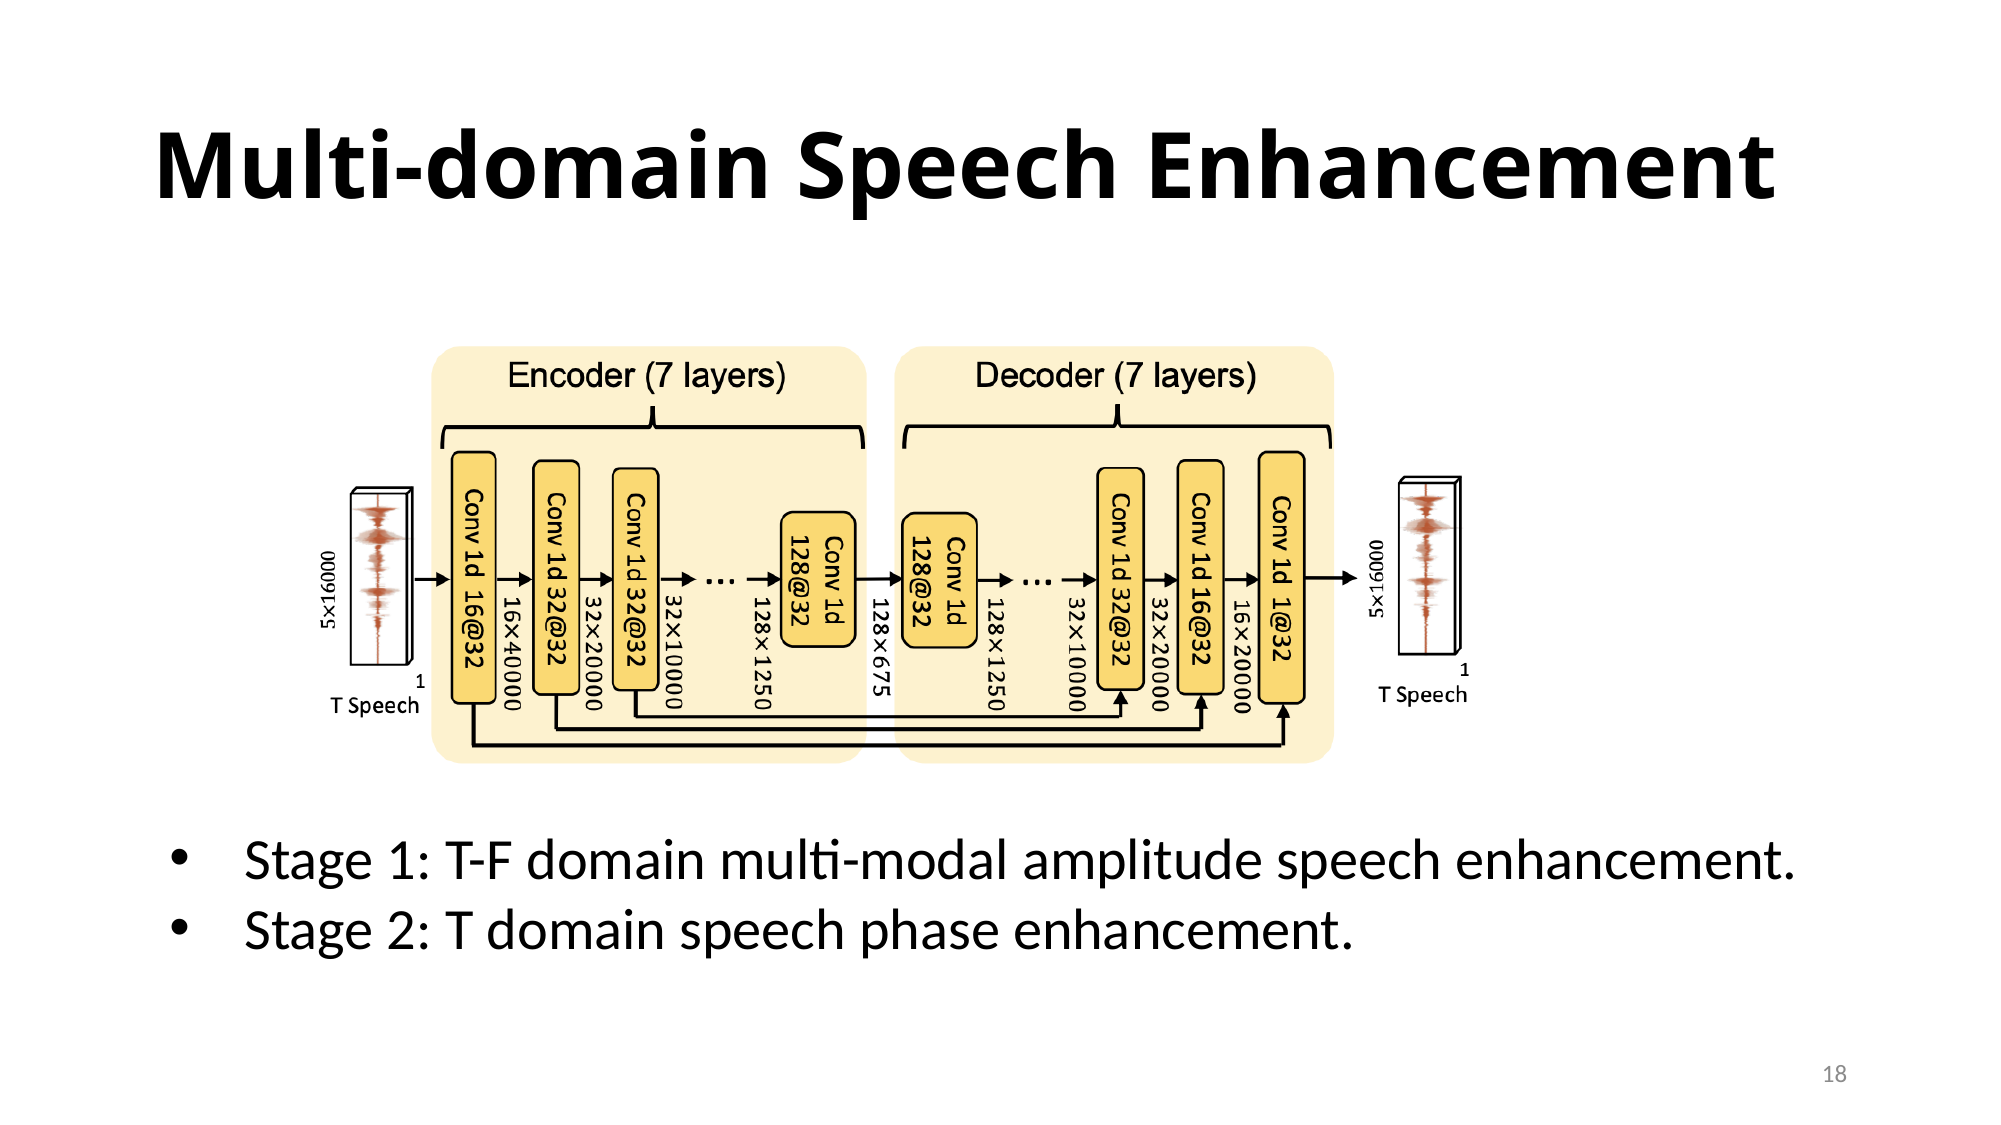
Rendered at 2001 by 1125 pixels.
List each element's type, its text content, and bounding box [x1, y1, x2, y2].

slide_number 18 [1412, 1042, 1863, 1103]
picture [318, 338, 1484, 786]
text_box Stage 1: T-F domain multi-modal amplitude speech enhancement. Stage 2: T domain speech phase enhancement. [154, 814, 1846, 969]
title Multi-domain Speech Enhancement [137, 59, 1863, 278]
